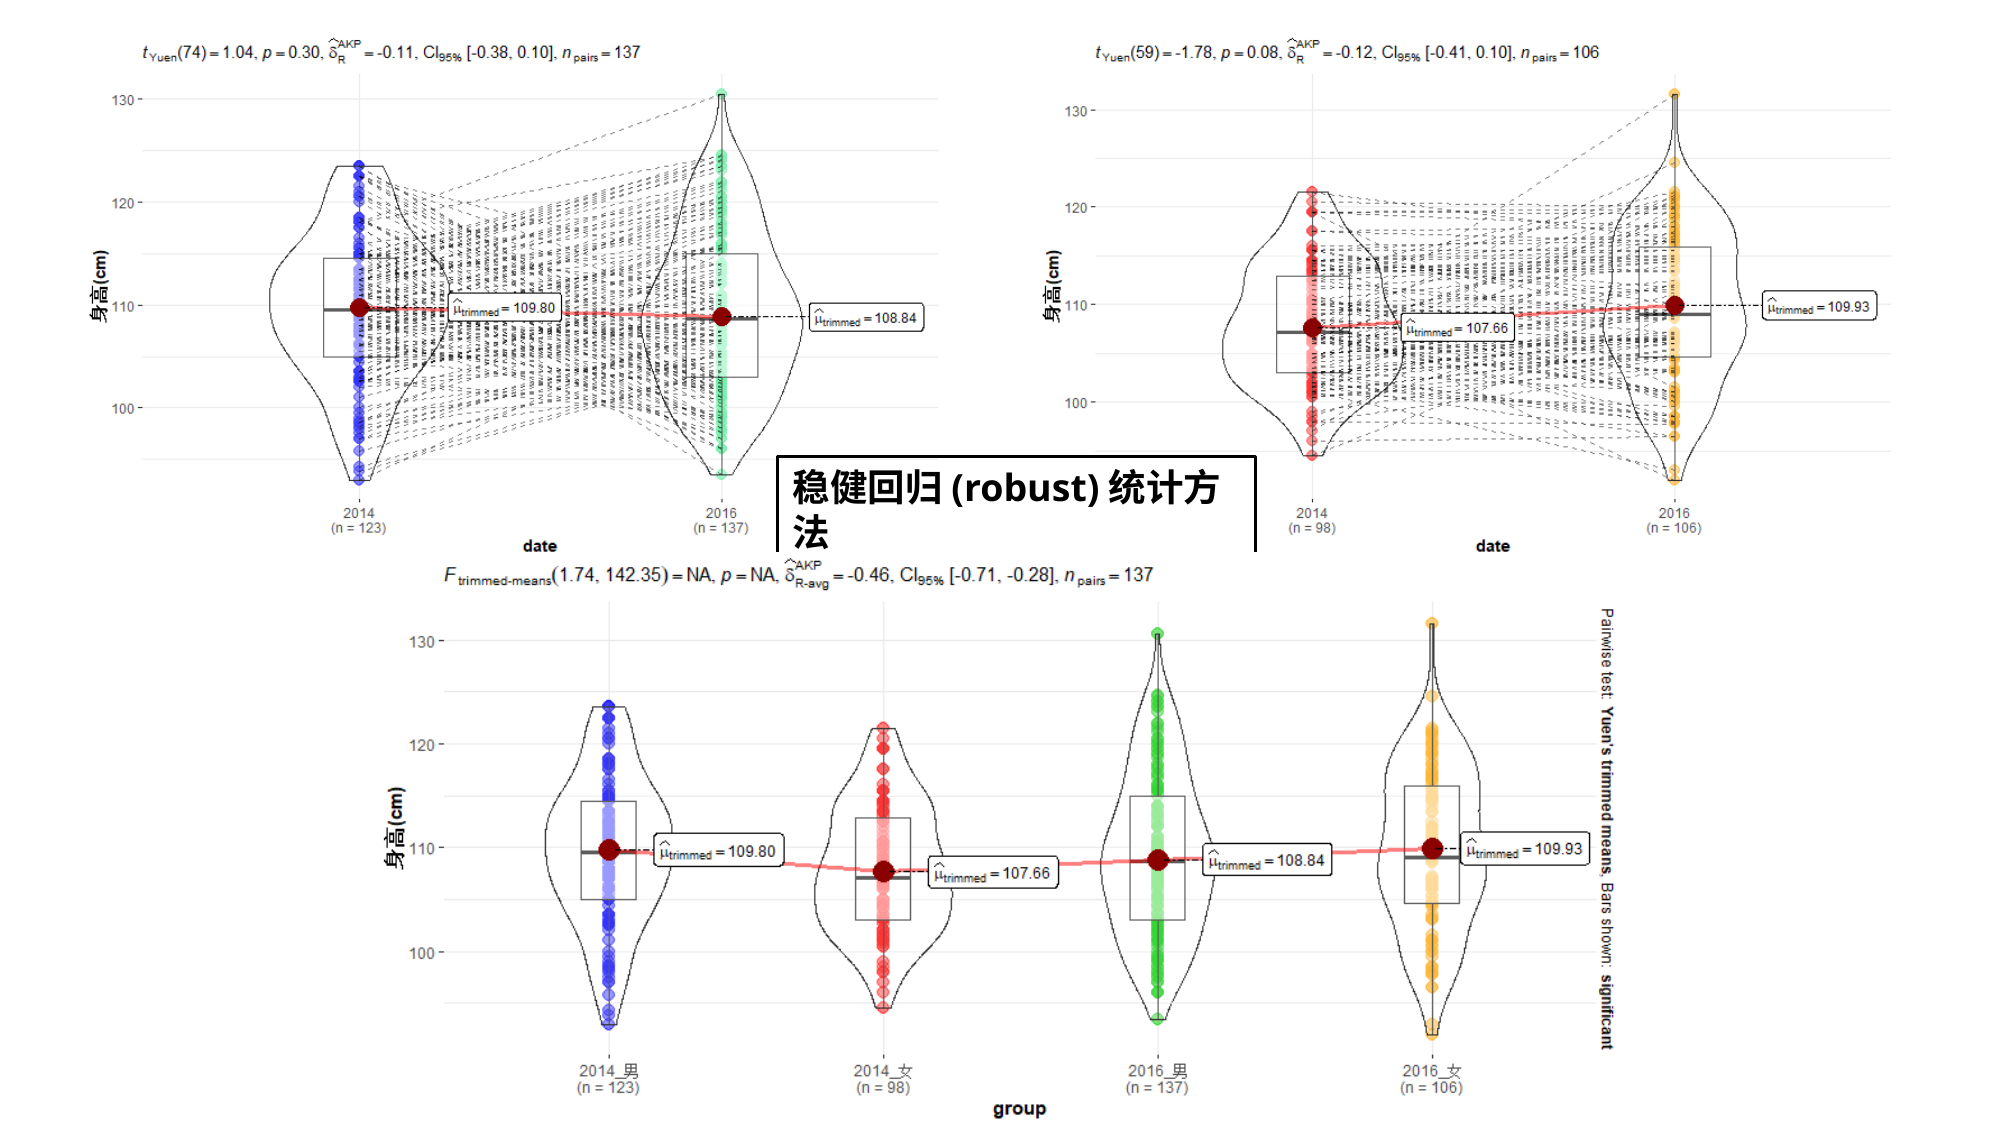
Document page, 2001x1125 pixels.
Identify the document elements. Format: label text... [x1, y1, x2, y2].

text_box 稳健回归(robust)统计方法 [947, 456, 1036, 552]
picture [83, 30, 1900, 1125]
